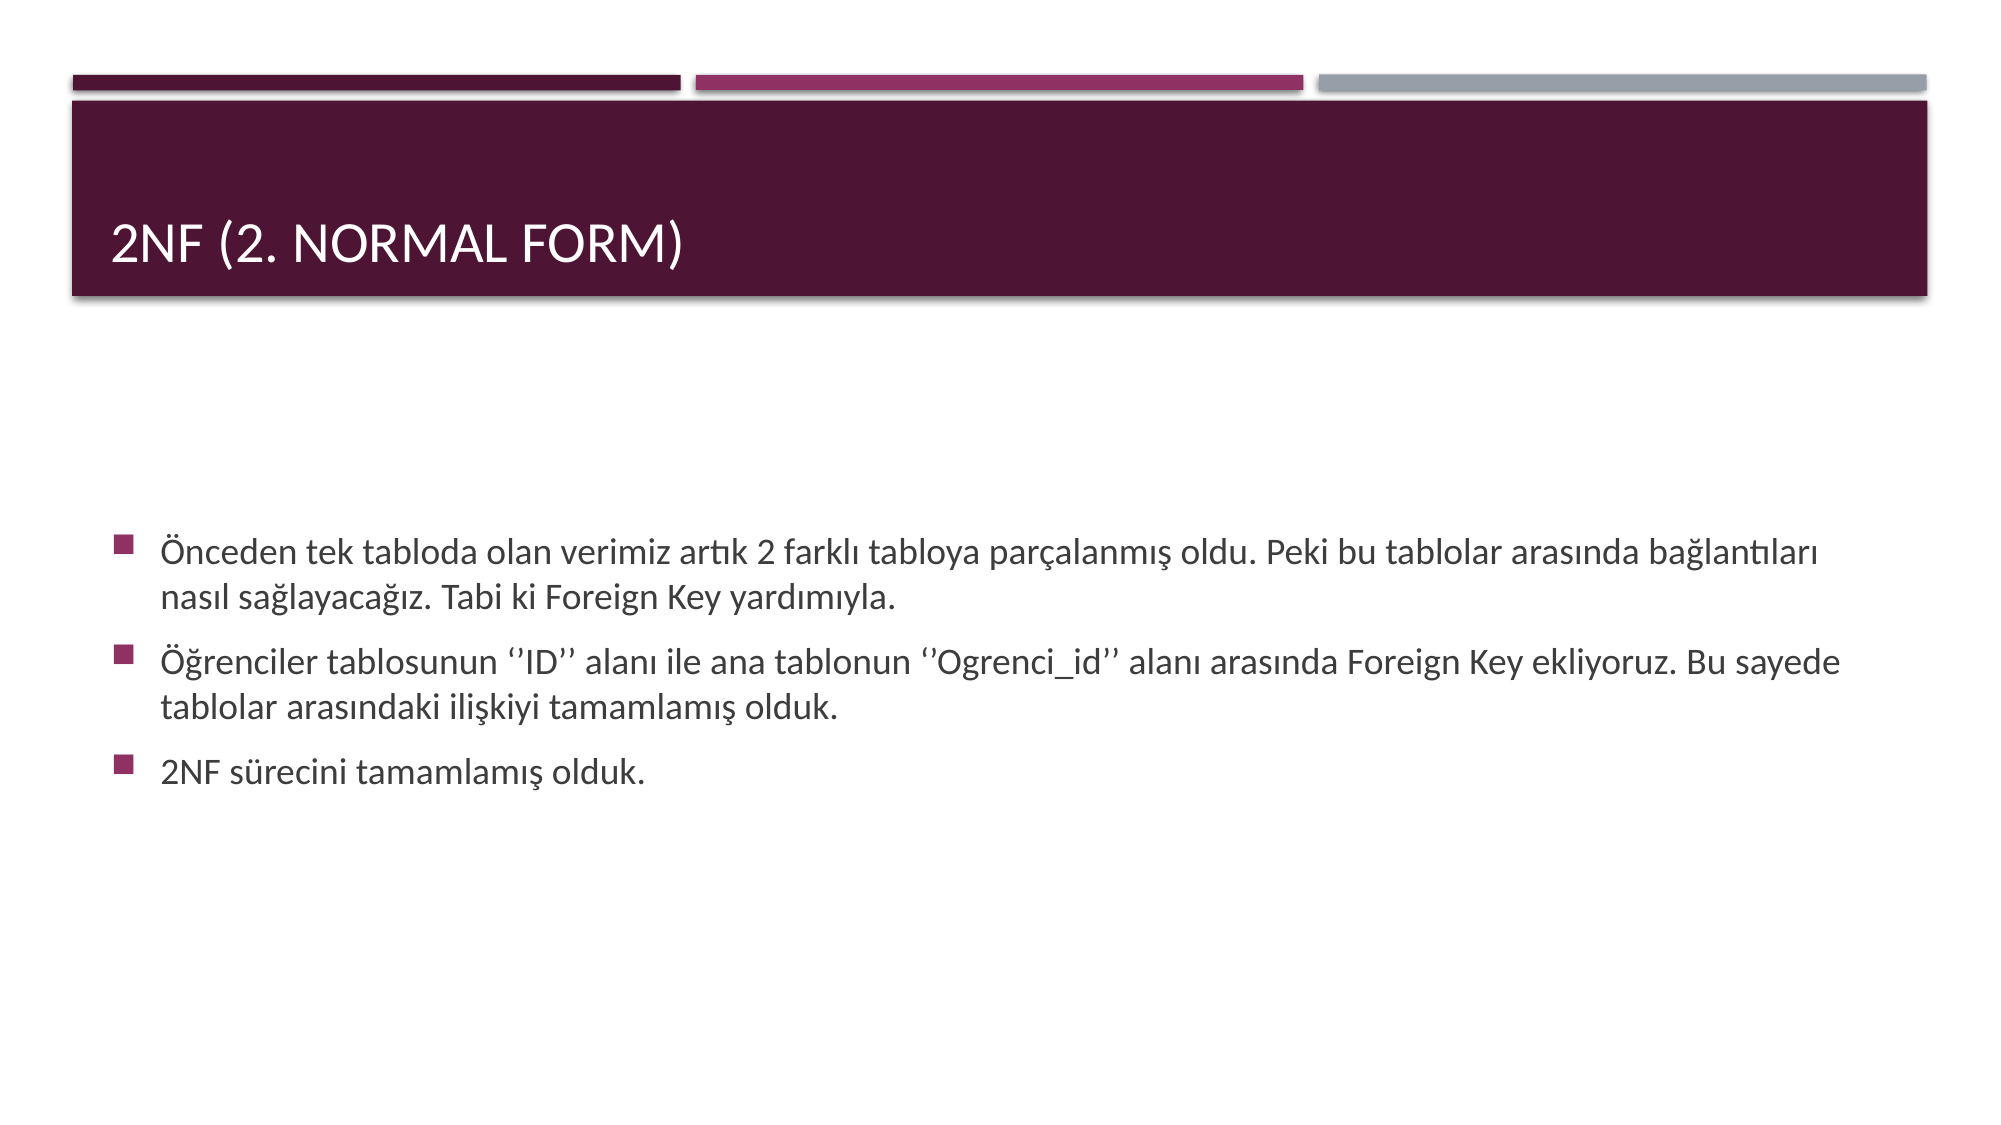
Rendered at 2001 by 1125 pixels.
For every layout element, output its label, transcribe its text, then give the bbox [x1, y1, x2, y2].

title 2nf (2. normal form) [95, 115, 1905, 282]
list Önceden tek tabloda olan verimiz artık 2 farklı tabloya parçalanmış oldu. Peki bu tablolar arasında bağlantıları nasıl sağlayacağız. Tabi ki Foreign Key yardımıyla. Öğrenciler tablosunun ‘’ID’’ alanı ile ana tablonun ‘’Ogrenci_id’’ alanı arasında Foreign Key ekliyoruz. Bu sayede tablolar arasındaki ilişkiyi tamamlamış olduk. 2NF sürecini tamamlamış olduk. [95, 357, 1905, 962]
